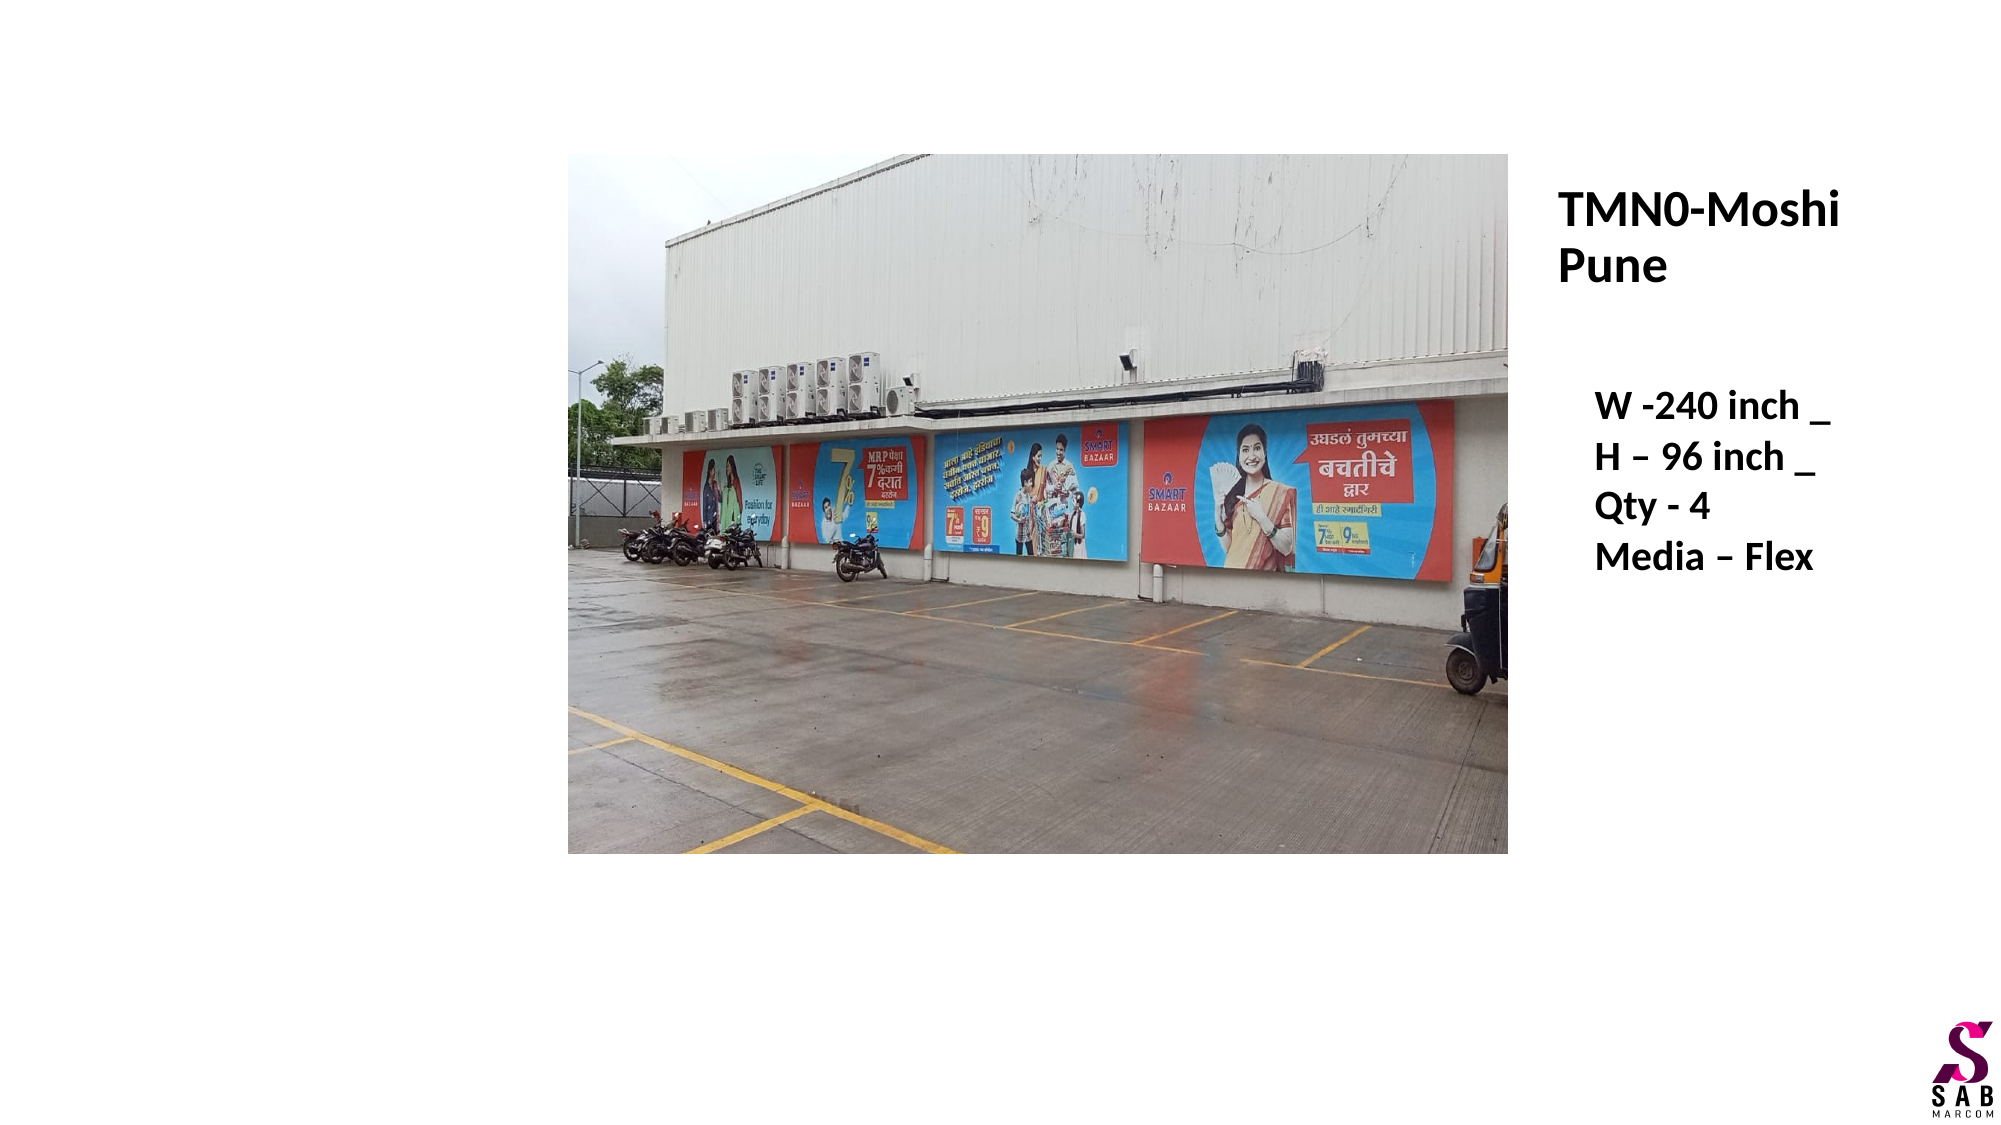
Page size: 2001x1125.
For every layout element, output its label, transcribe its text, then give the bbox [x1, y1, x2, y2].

picture [1924, 1012, 2000, 1125]
text_box W -240 inch _ H – 96 inch _ Qty - 4 Media – Flex [1579, 370, 1893, 653]
picture [568, 154, 1508, 854]
text_box TMN0-Moshi Pune [1543, 173, 2000, 751]
